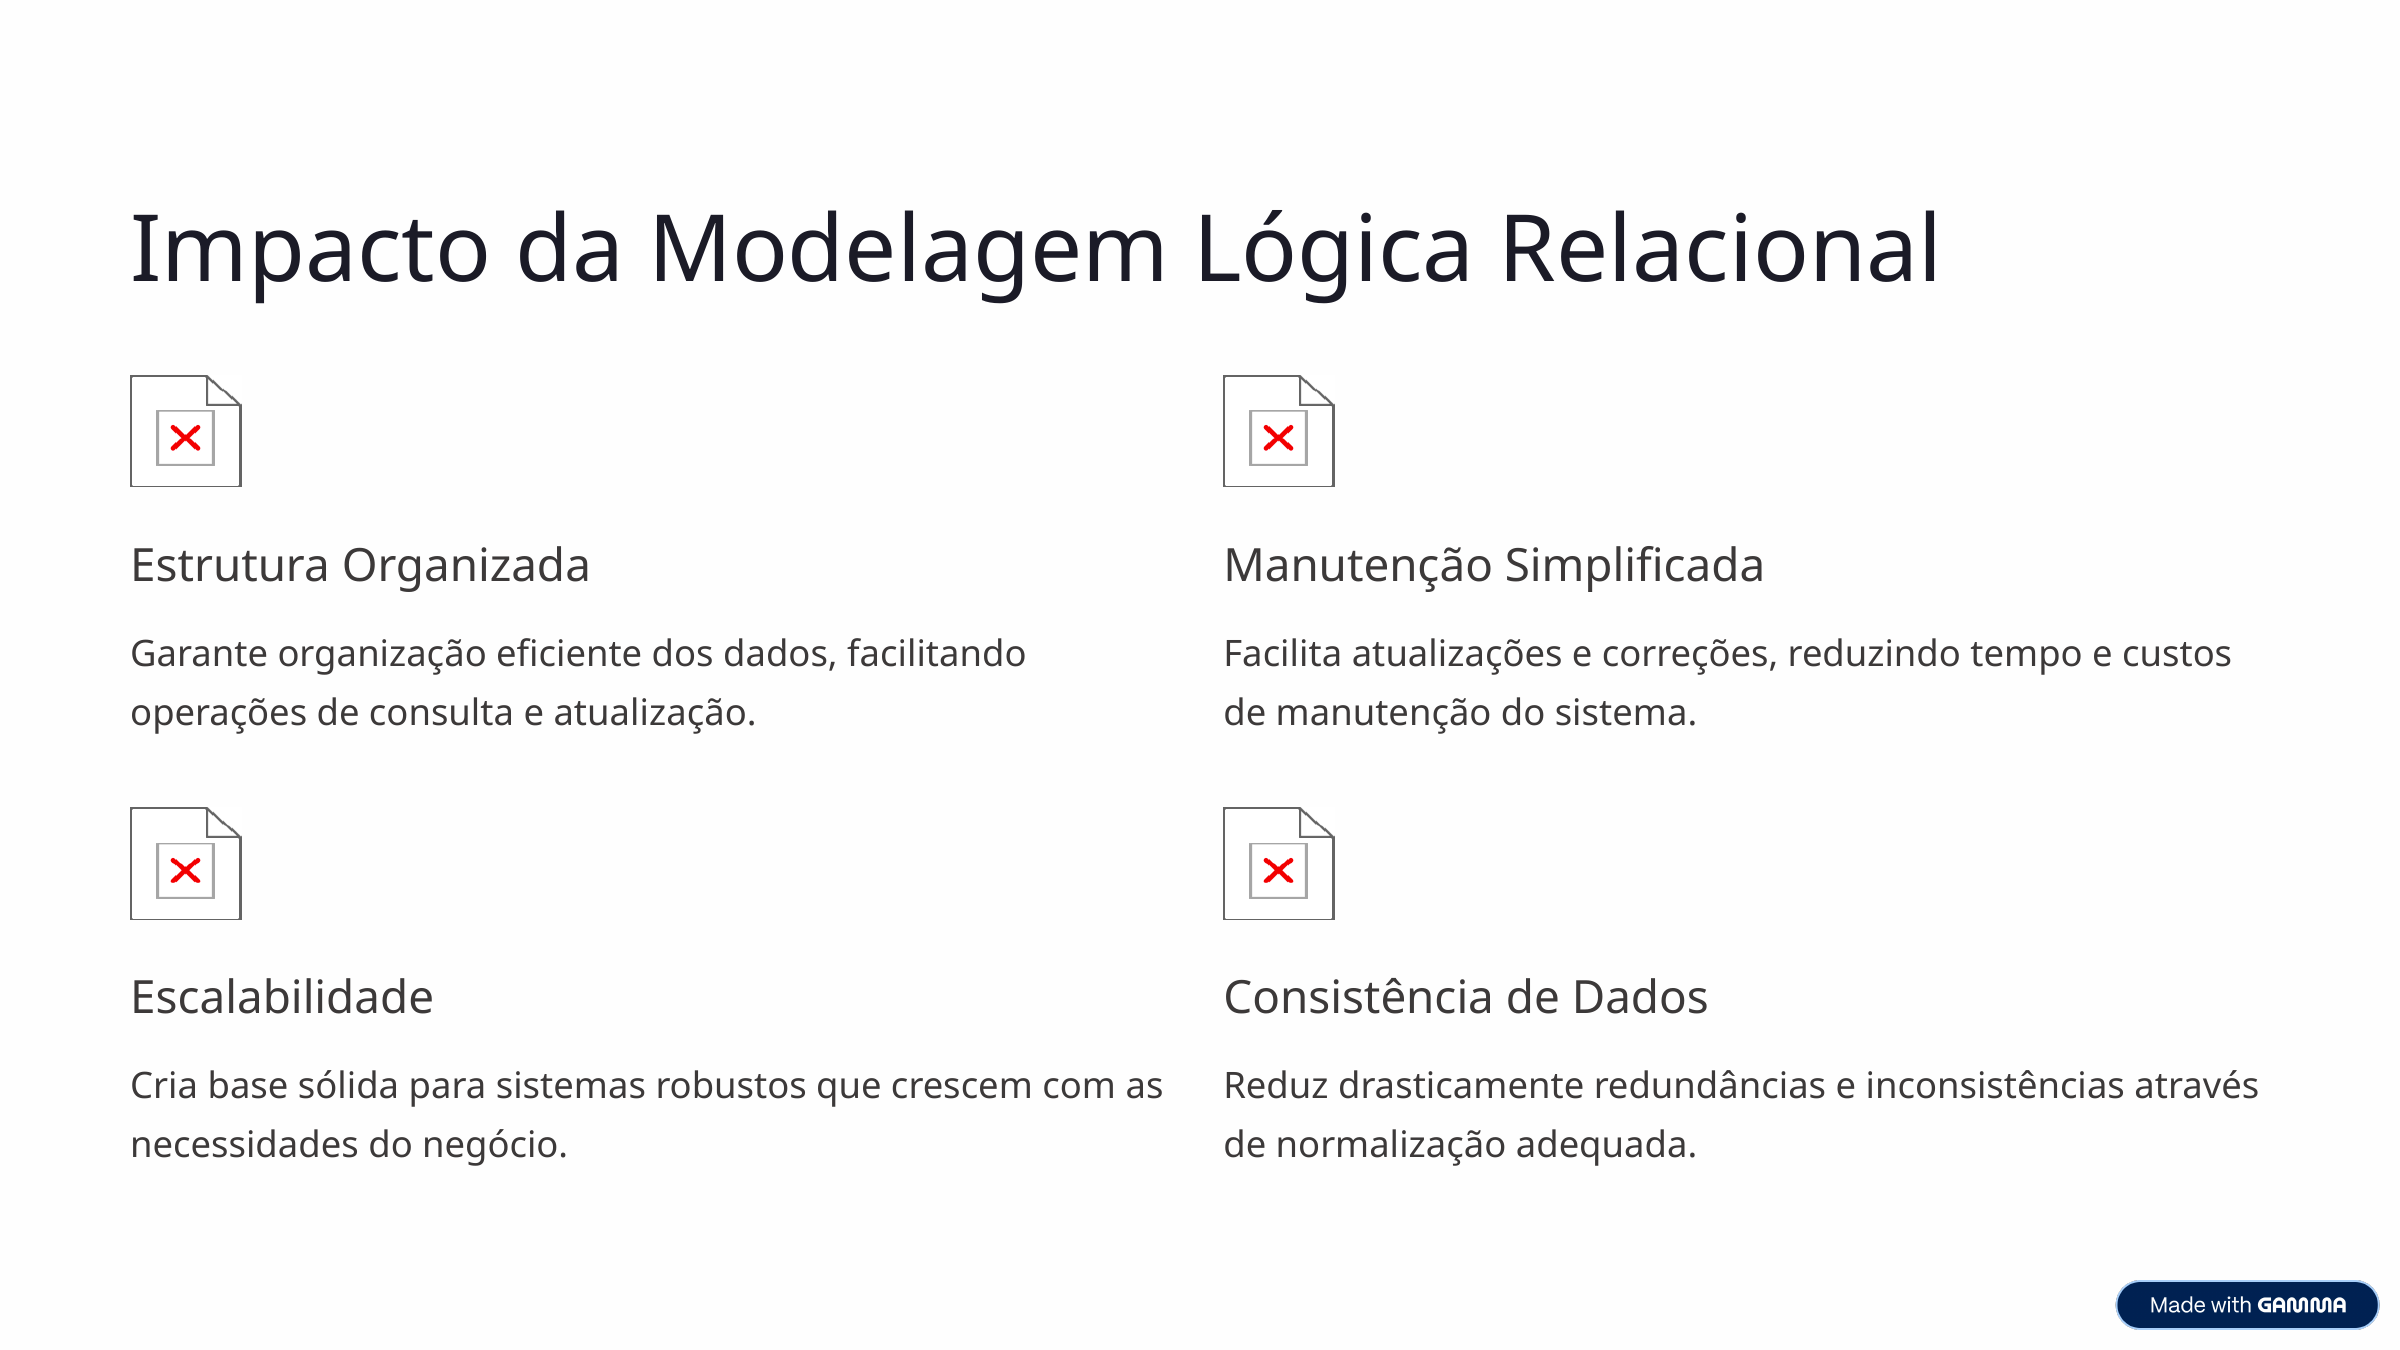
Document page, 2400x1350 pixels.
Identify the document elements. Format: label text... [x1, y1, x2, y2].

text_box Garante organização eficiente dos dados, facilitando operações de consulta e atualização. [130, 613, 1177, 733]
text_box Manutenção Simplificada [1223, 533, 1767, 592]
text_box Facilita atualizações e correções, reduzindo tempo e custos de manutenção do sistema. [1223, 613, 2270, 733]
text_box Reduz drasticamente redundâncias e inconsistências através de normalização adequada. [1223, 1046, 2270, 1166]
text_box Cria base sólida para sistemas robustos que crescem com as necessidades do negócio. [130, 1046, 1177, 1166]
picture [1223, 807, 1335, 920]
text_box Consistência de Dados [1223, 965, 1713, 1024]
text_box Estrutura Organizada [130, 533, 596, 592]
picture [130, 375, 242, 488]
text_box Escalabilidade [130, 965, 596, 1024]
picture [130, 807, 242, 920]
picture [2106, 1271, 2389, 1339]
text_box Impacto da Modelagem Lógica Relacional [130, 184, 1944, 302]
picture [1223, 375, 1335, 488]
